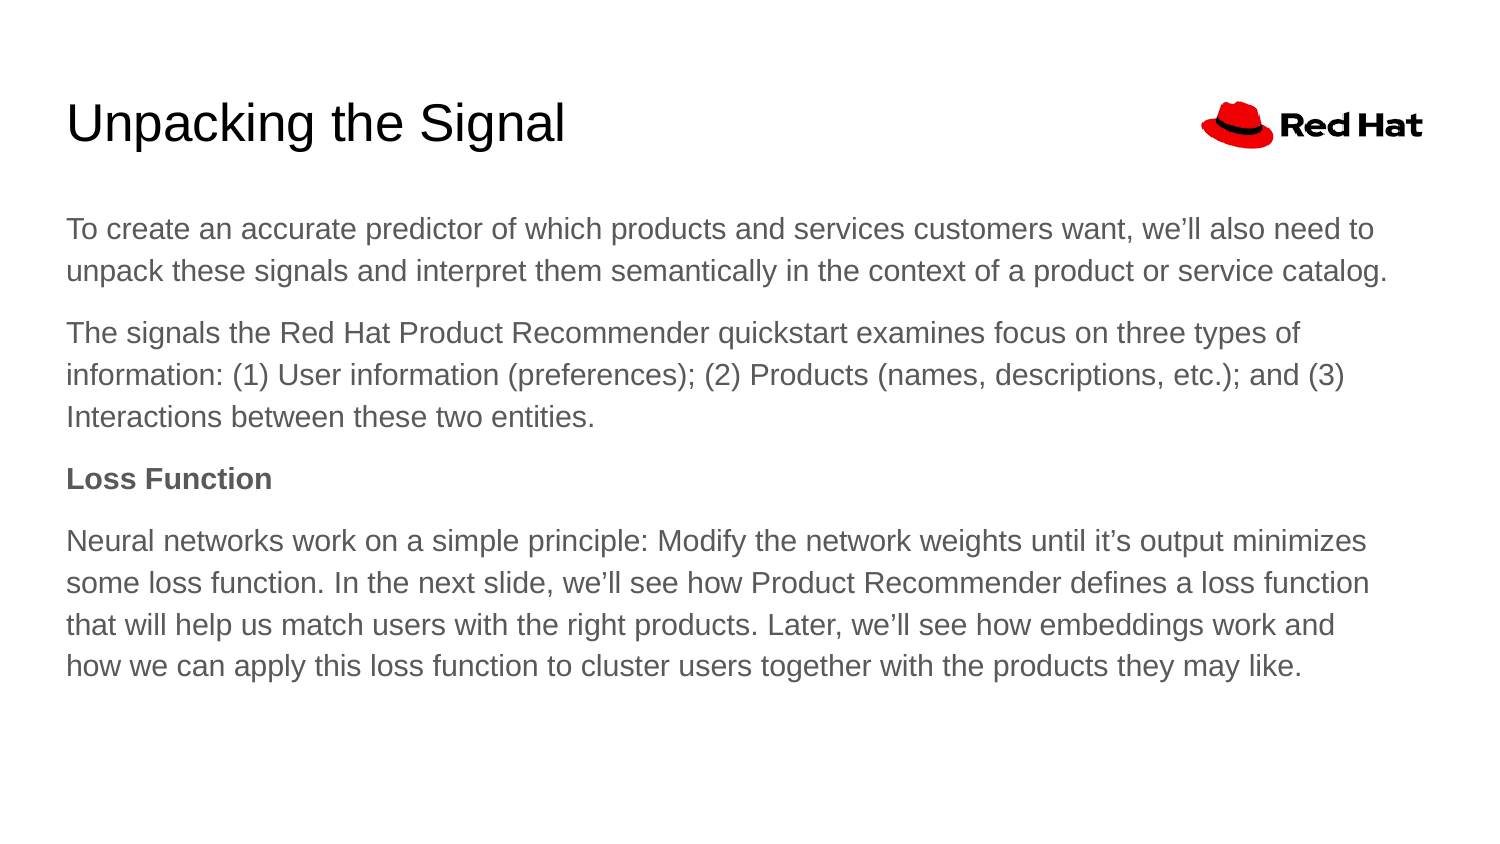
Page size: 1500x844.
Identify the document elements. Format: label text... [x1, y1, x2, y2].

list To create an accurate predictor of which products and services customers want, we’ll also need to unpack these signals and interpret them semantically in the context of a product or service catalog. The signals the Red Hat Product Recommender quickstart examines focus on three types of information: (1) User information (preferences); (2) Products (names, descriptions, etc.); and (3) Interactions between these two entities. Loss Function Neural networks work on a simple principle: Modify the network weights until it’s output minimizes some loss function. In the next slide, we’ll see how Product Recommender defines a loss function that will help us match users with the right products. Later, we’ll see how embeddings work and how we can apply this loss function to cluster users together with the products they may like. [51, 189, 1406, 750]
title Unpacking the Signal [51, 72, 1449, 167]
picture [1187, 90, 1465, 164]
